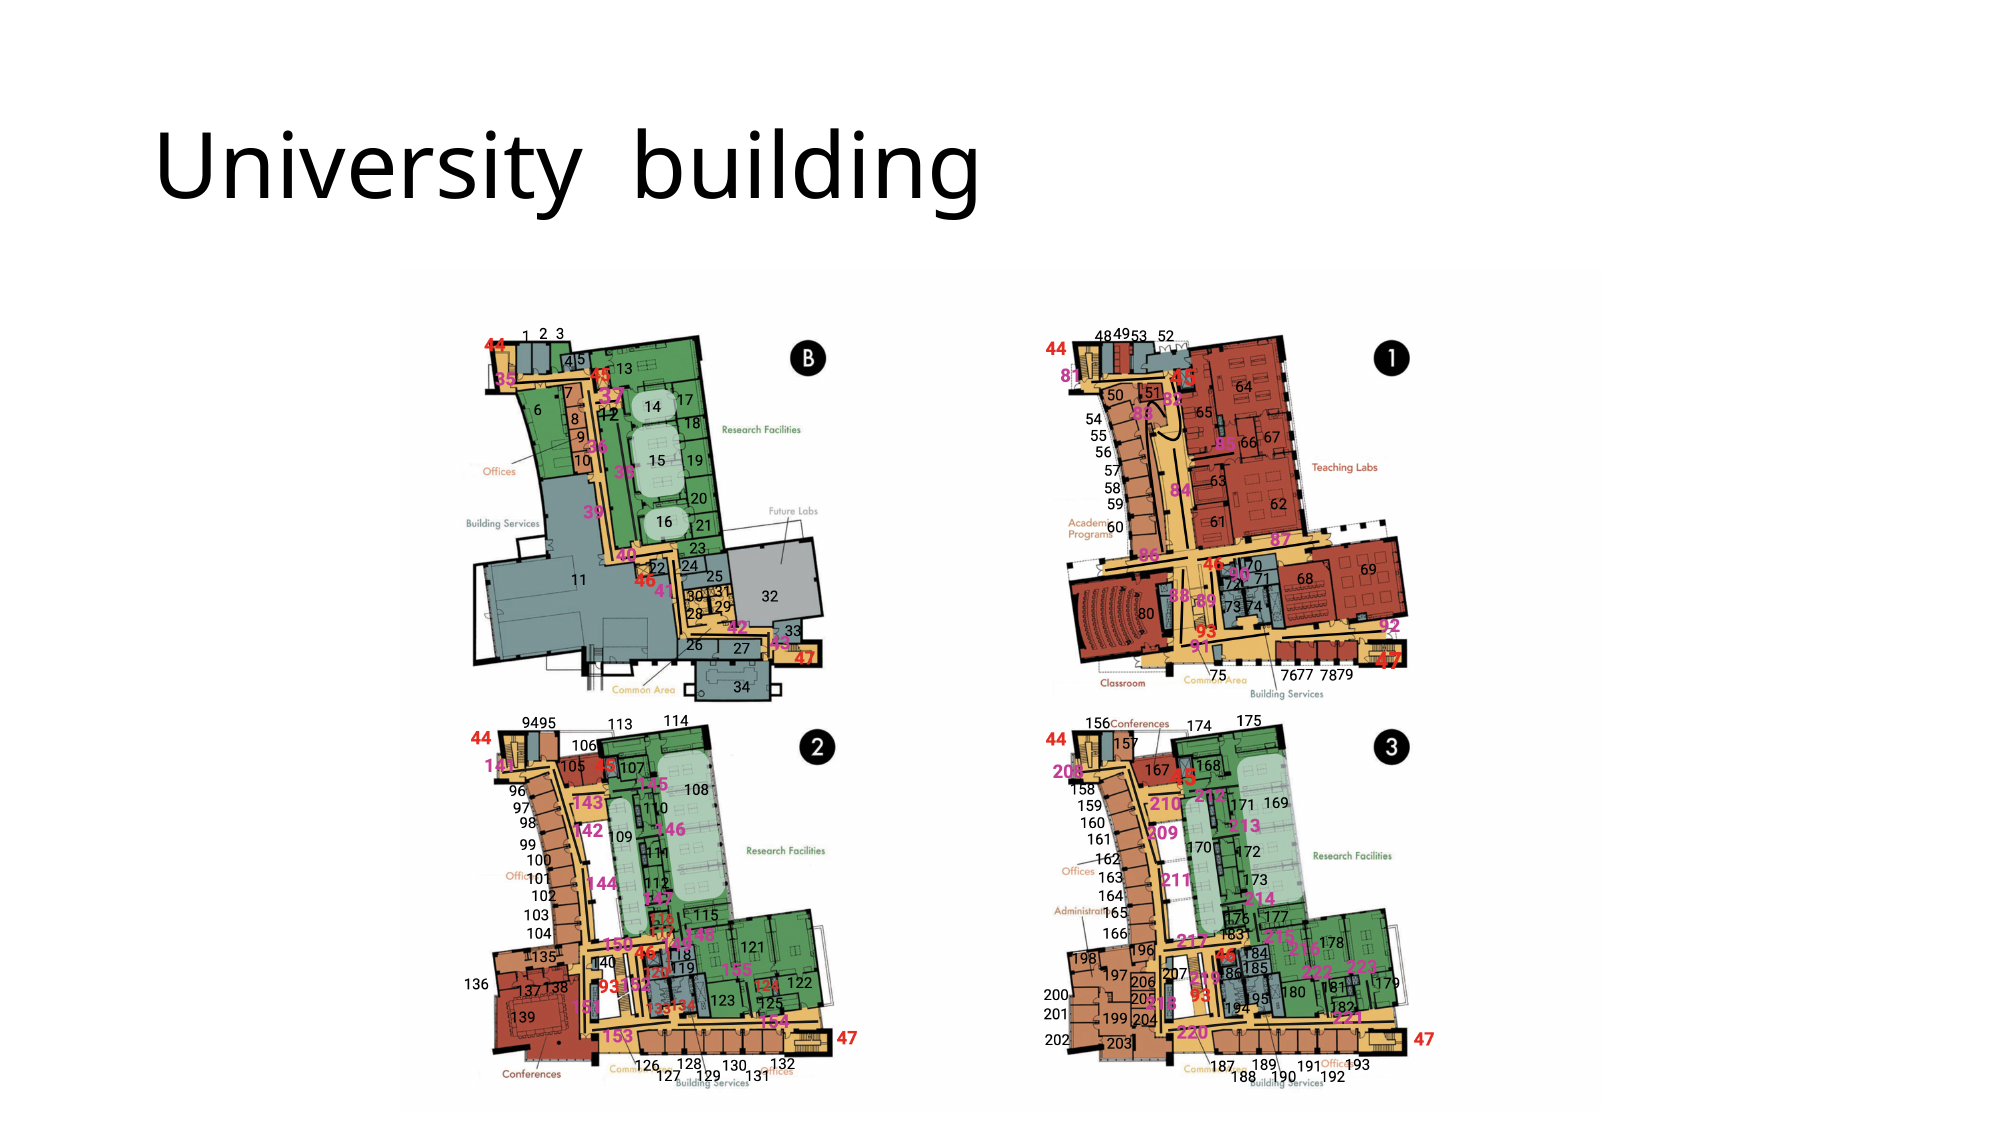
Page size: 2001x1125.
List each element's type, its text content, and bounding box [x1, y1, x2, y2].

picture [398, 268, 1602, 1112]
title University building [137, 59, 1863, 278]
